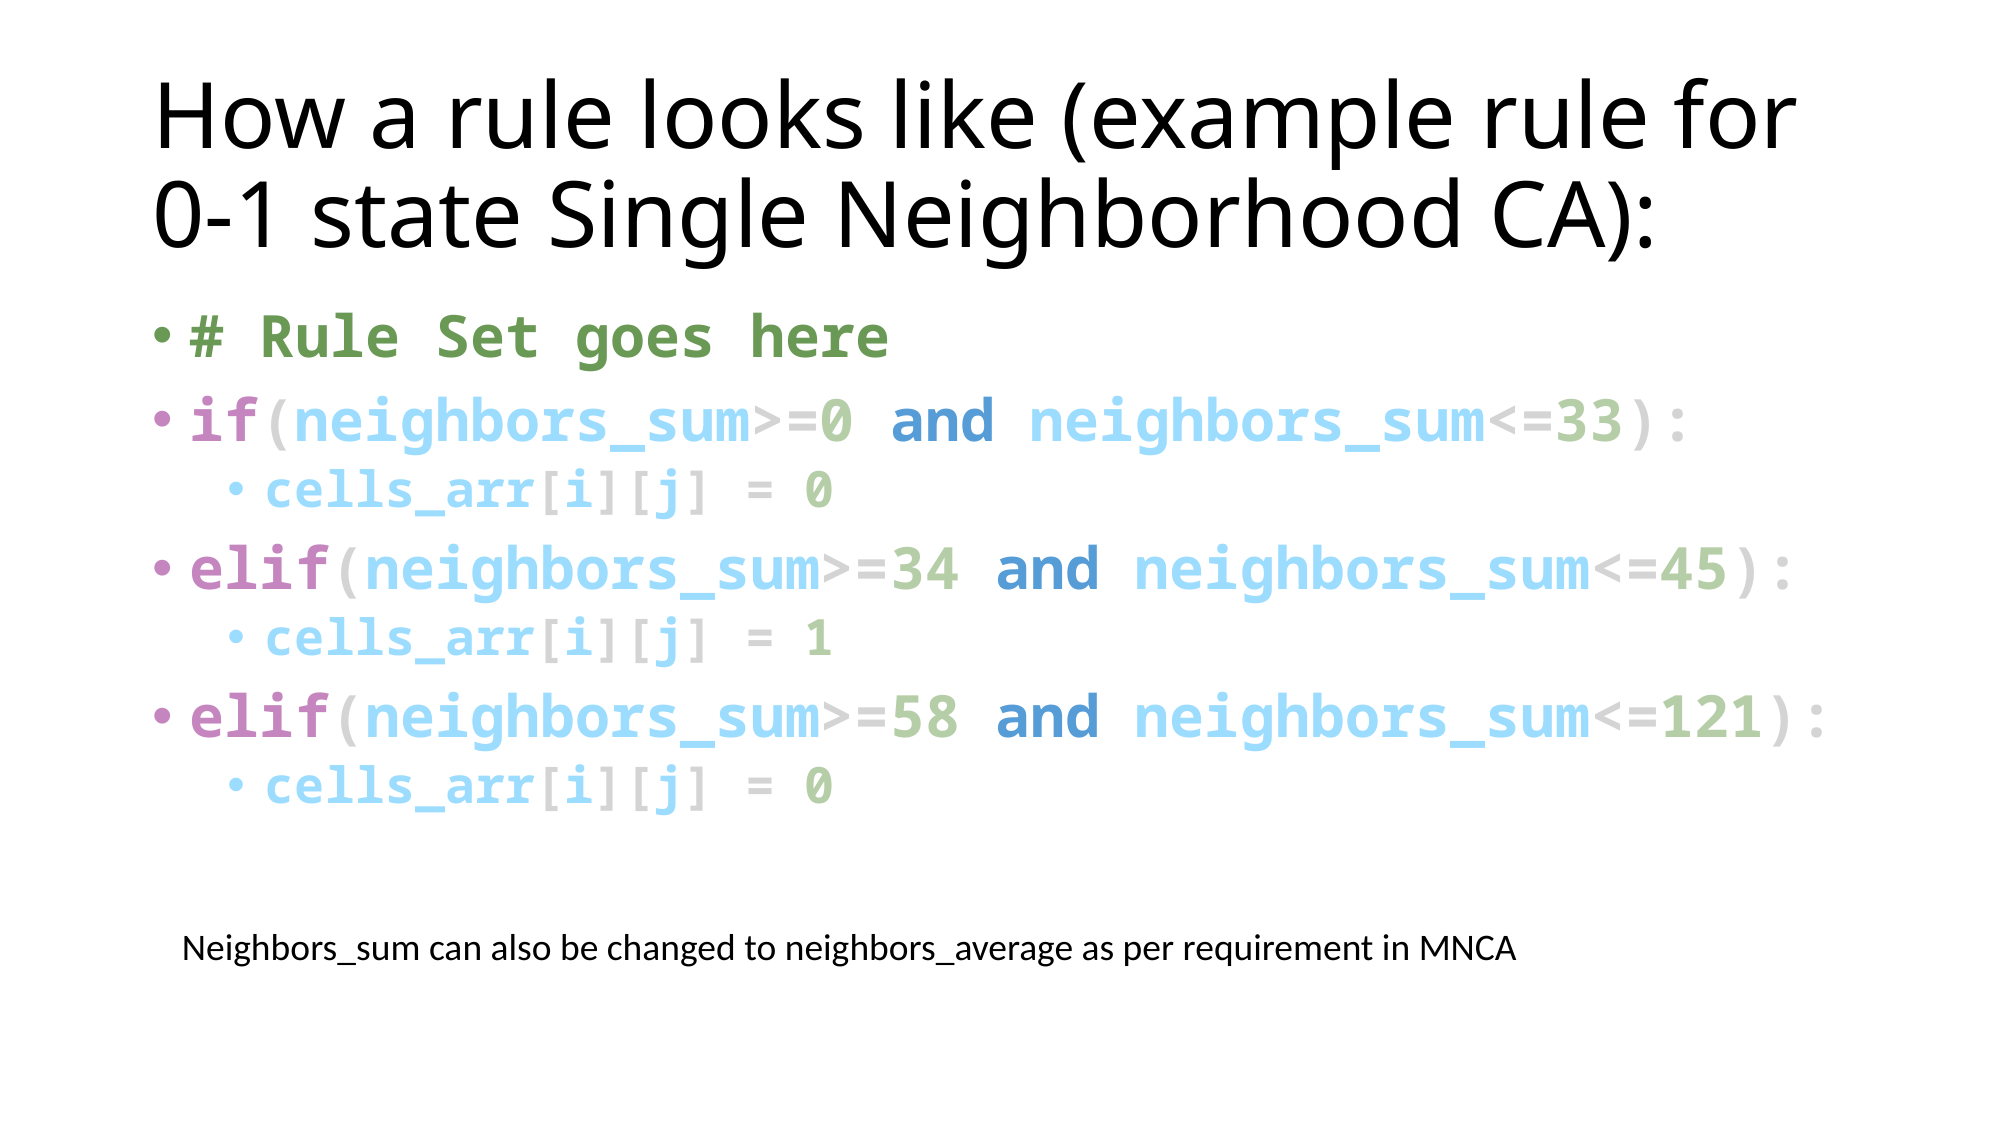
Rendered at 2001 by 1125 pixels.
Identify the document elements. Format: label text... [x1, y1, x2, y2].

title How a rule looks like (example rule for 0-1 state Single Neighborhood CA): [137, 59, 1863, 278]
text_box Neighbors_sum can also be changed to neighbors_average as per requirement in MNCA [167, 915, 1534, 975]
list # Rule Set goes here if(neighbors_sum>=0 and neighbors_sum<=33): cells_arr[i][j] = 0 elif(neighbors_sum>=34 and neighbors_sum<=45): cells_arr[i][j] = 1 elif(neighbors_sum>=58 and neighbors_sum<=121): cells_arr[i][j] = 0 [137, 299, 1863, 1014]
